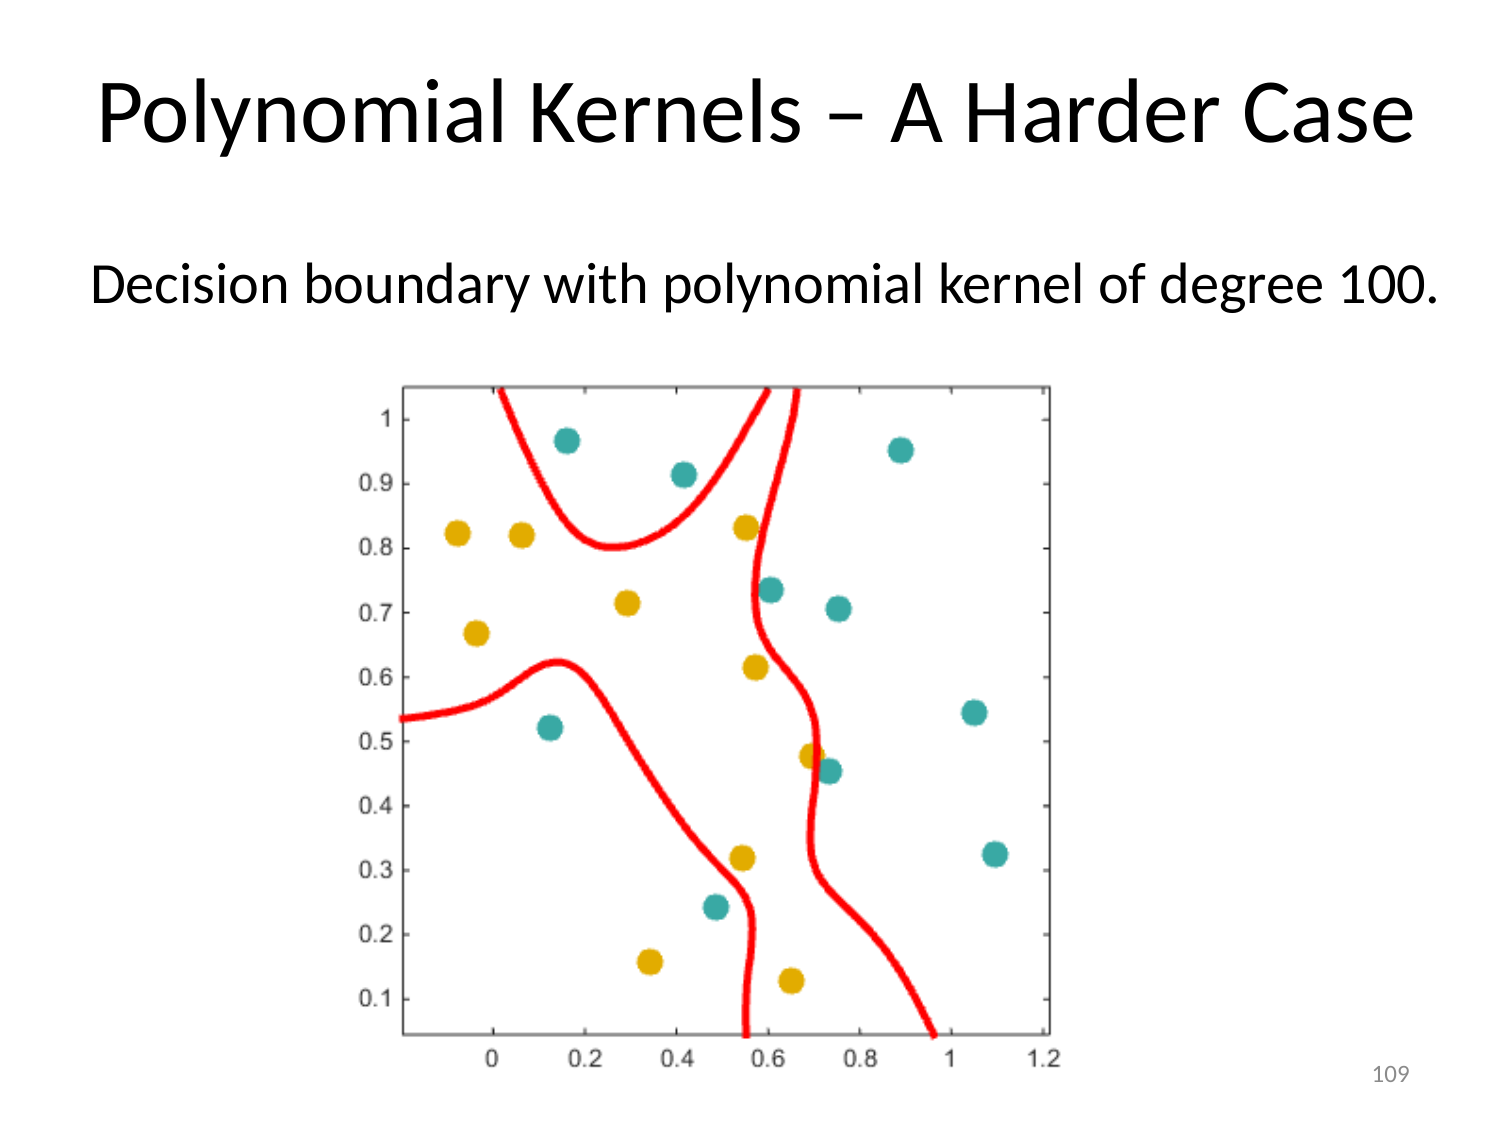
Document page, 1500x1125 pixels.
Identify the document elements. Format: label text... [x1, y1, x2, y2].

slide_number 109 [1240, 1042, 1425, 1103]
title Polynomial Kernels – A Harder Case [65, 24, 1450, 188]
picture [179, 329, 1237, 1123]
list Decision boundary with polynomial kernel of degree 100. [75, 237, 1473, 1038]
